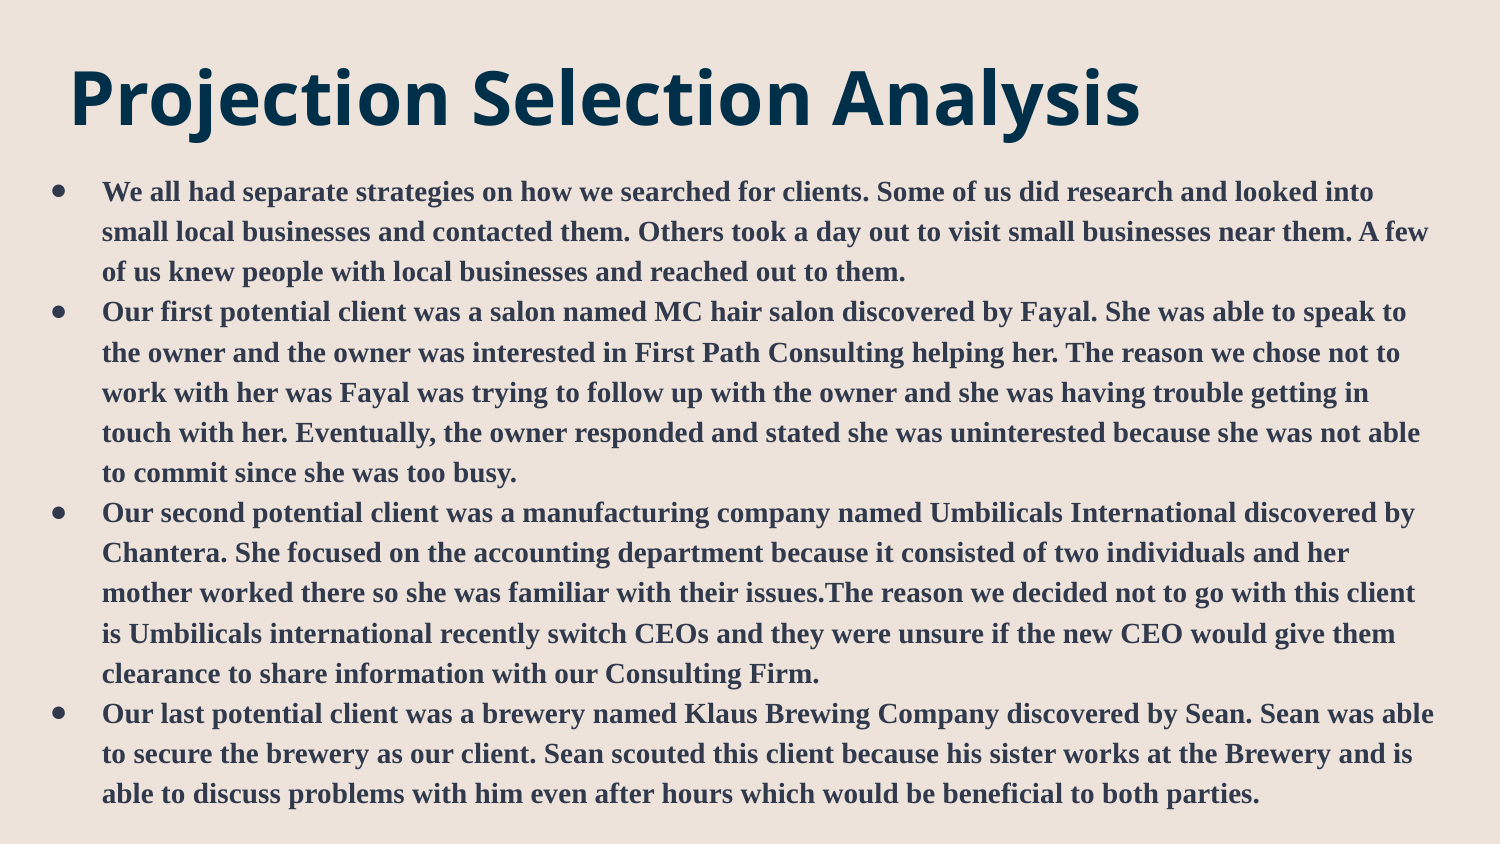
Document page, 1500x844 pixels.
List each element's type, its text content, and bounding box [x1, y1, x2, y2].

title Projection Selection Analysis [53, 0, 1485, 201]
text_box We all had separate strategies on how we searched for clients. Some of us did research and looked into small local businesses and contacted them. Others took a day out to visit small businesses near them. A few of us knew people with local businesses and reached out to them. Our first potential client was a salon named MC hair salon discovered by Fayal. She was able to speak to the owner and the owner was interested in First Path Consulting helping her. The reason we chose not to work with her was Fayal was trying to follow up with the owner and she was having trouble getting in touch with her. Eventually, the owner responded and stated she was uninterested because she was not able to commit since she was too busy. Our second potential client was a manufacturing company named Umbilicals International discovered by Chantera. She focused on the accounting department because it consisted of two individuals and her mother worked there so she was familiar with their issues.The reason we decided not to go with this client is Umbilicals international recently switch CEOs and they were unsure if the new CEO would give them clearance to share information with our Consulting Firm. Our last potential client was a brewery named Klaus Brewing Company discovered by Sean. Sean was able to secure the brewery as our client. Sean scouted this client because his sister works at the Brewery and is able to discuss problems with him even after hours which would be beneficial to both parties. [11, 152, 1454, 645]
